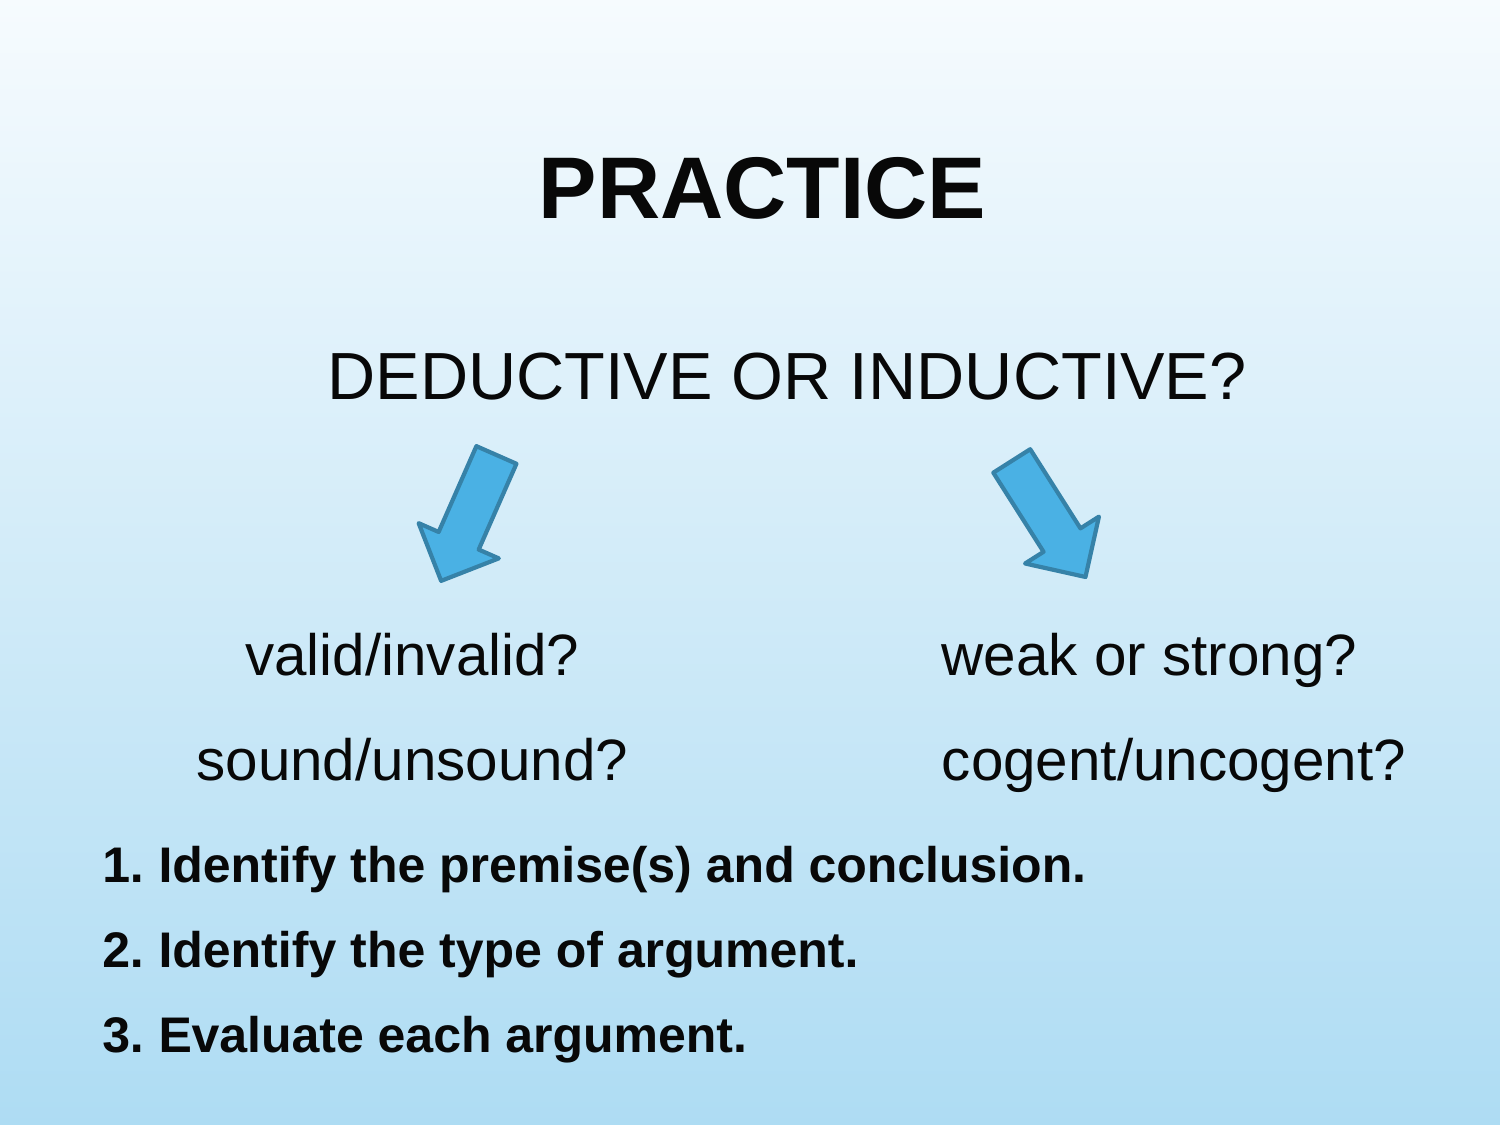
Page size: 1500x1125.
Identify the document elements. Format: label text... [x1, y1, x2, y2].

text_box weak or strong? cogent/uncogent? [927, 574, 1465, 800]
title PRACTICE [87, 112, 1438, 255]
text_box valid/invalid? sound/unsound? [99, 574, 725, 800]
text_box [991, 447, 1102, 580]
text_box DEDUCTIVE OR INDUCTIVE? [112, 299, 1463, 405]
text_box [416, 444, 519, 583]
text_box Identify the premise(s) and conclusion. Identify the type of argument. Evaluate each argument. [87, 824, 1350, 1070]
